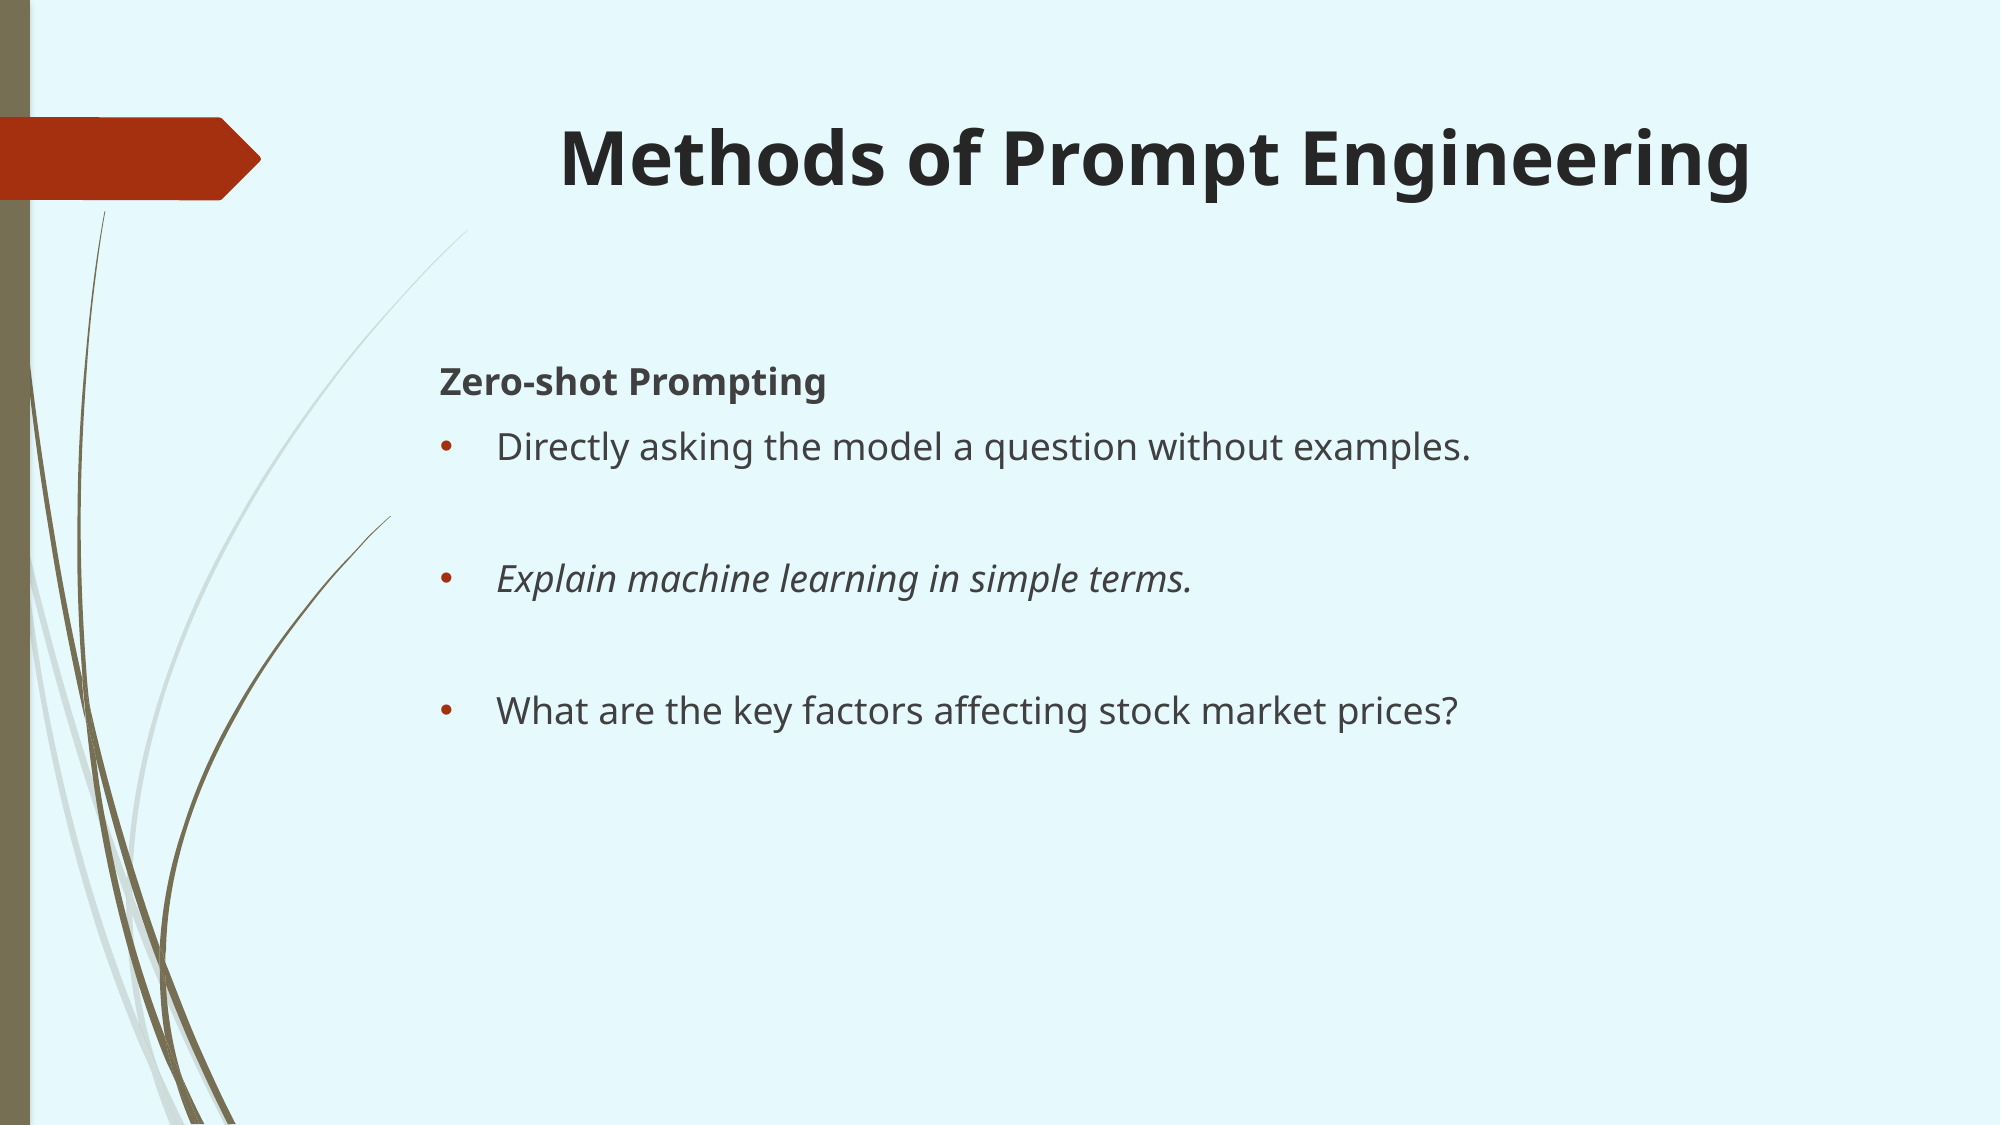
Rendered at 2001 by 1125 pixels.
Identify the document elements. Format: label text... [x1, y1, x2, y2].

title Methods of Prompt Engineering [425, 102, 1888, 313]
list Zero-shot Prompting Directly asking the model a question without examples. Explain machine learning in simple terms. What are the key factors affecting stock market prices? [424, 350, 1888, 970]
